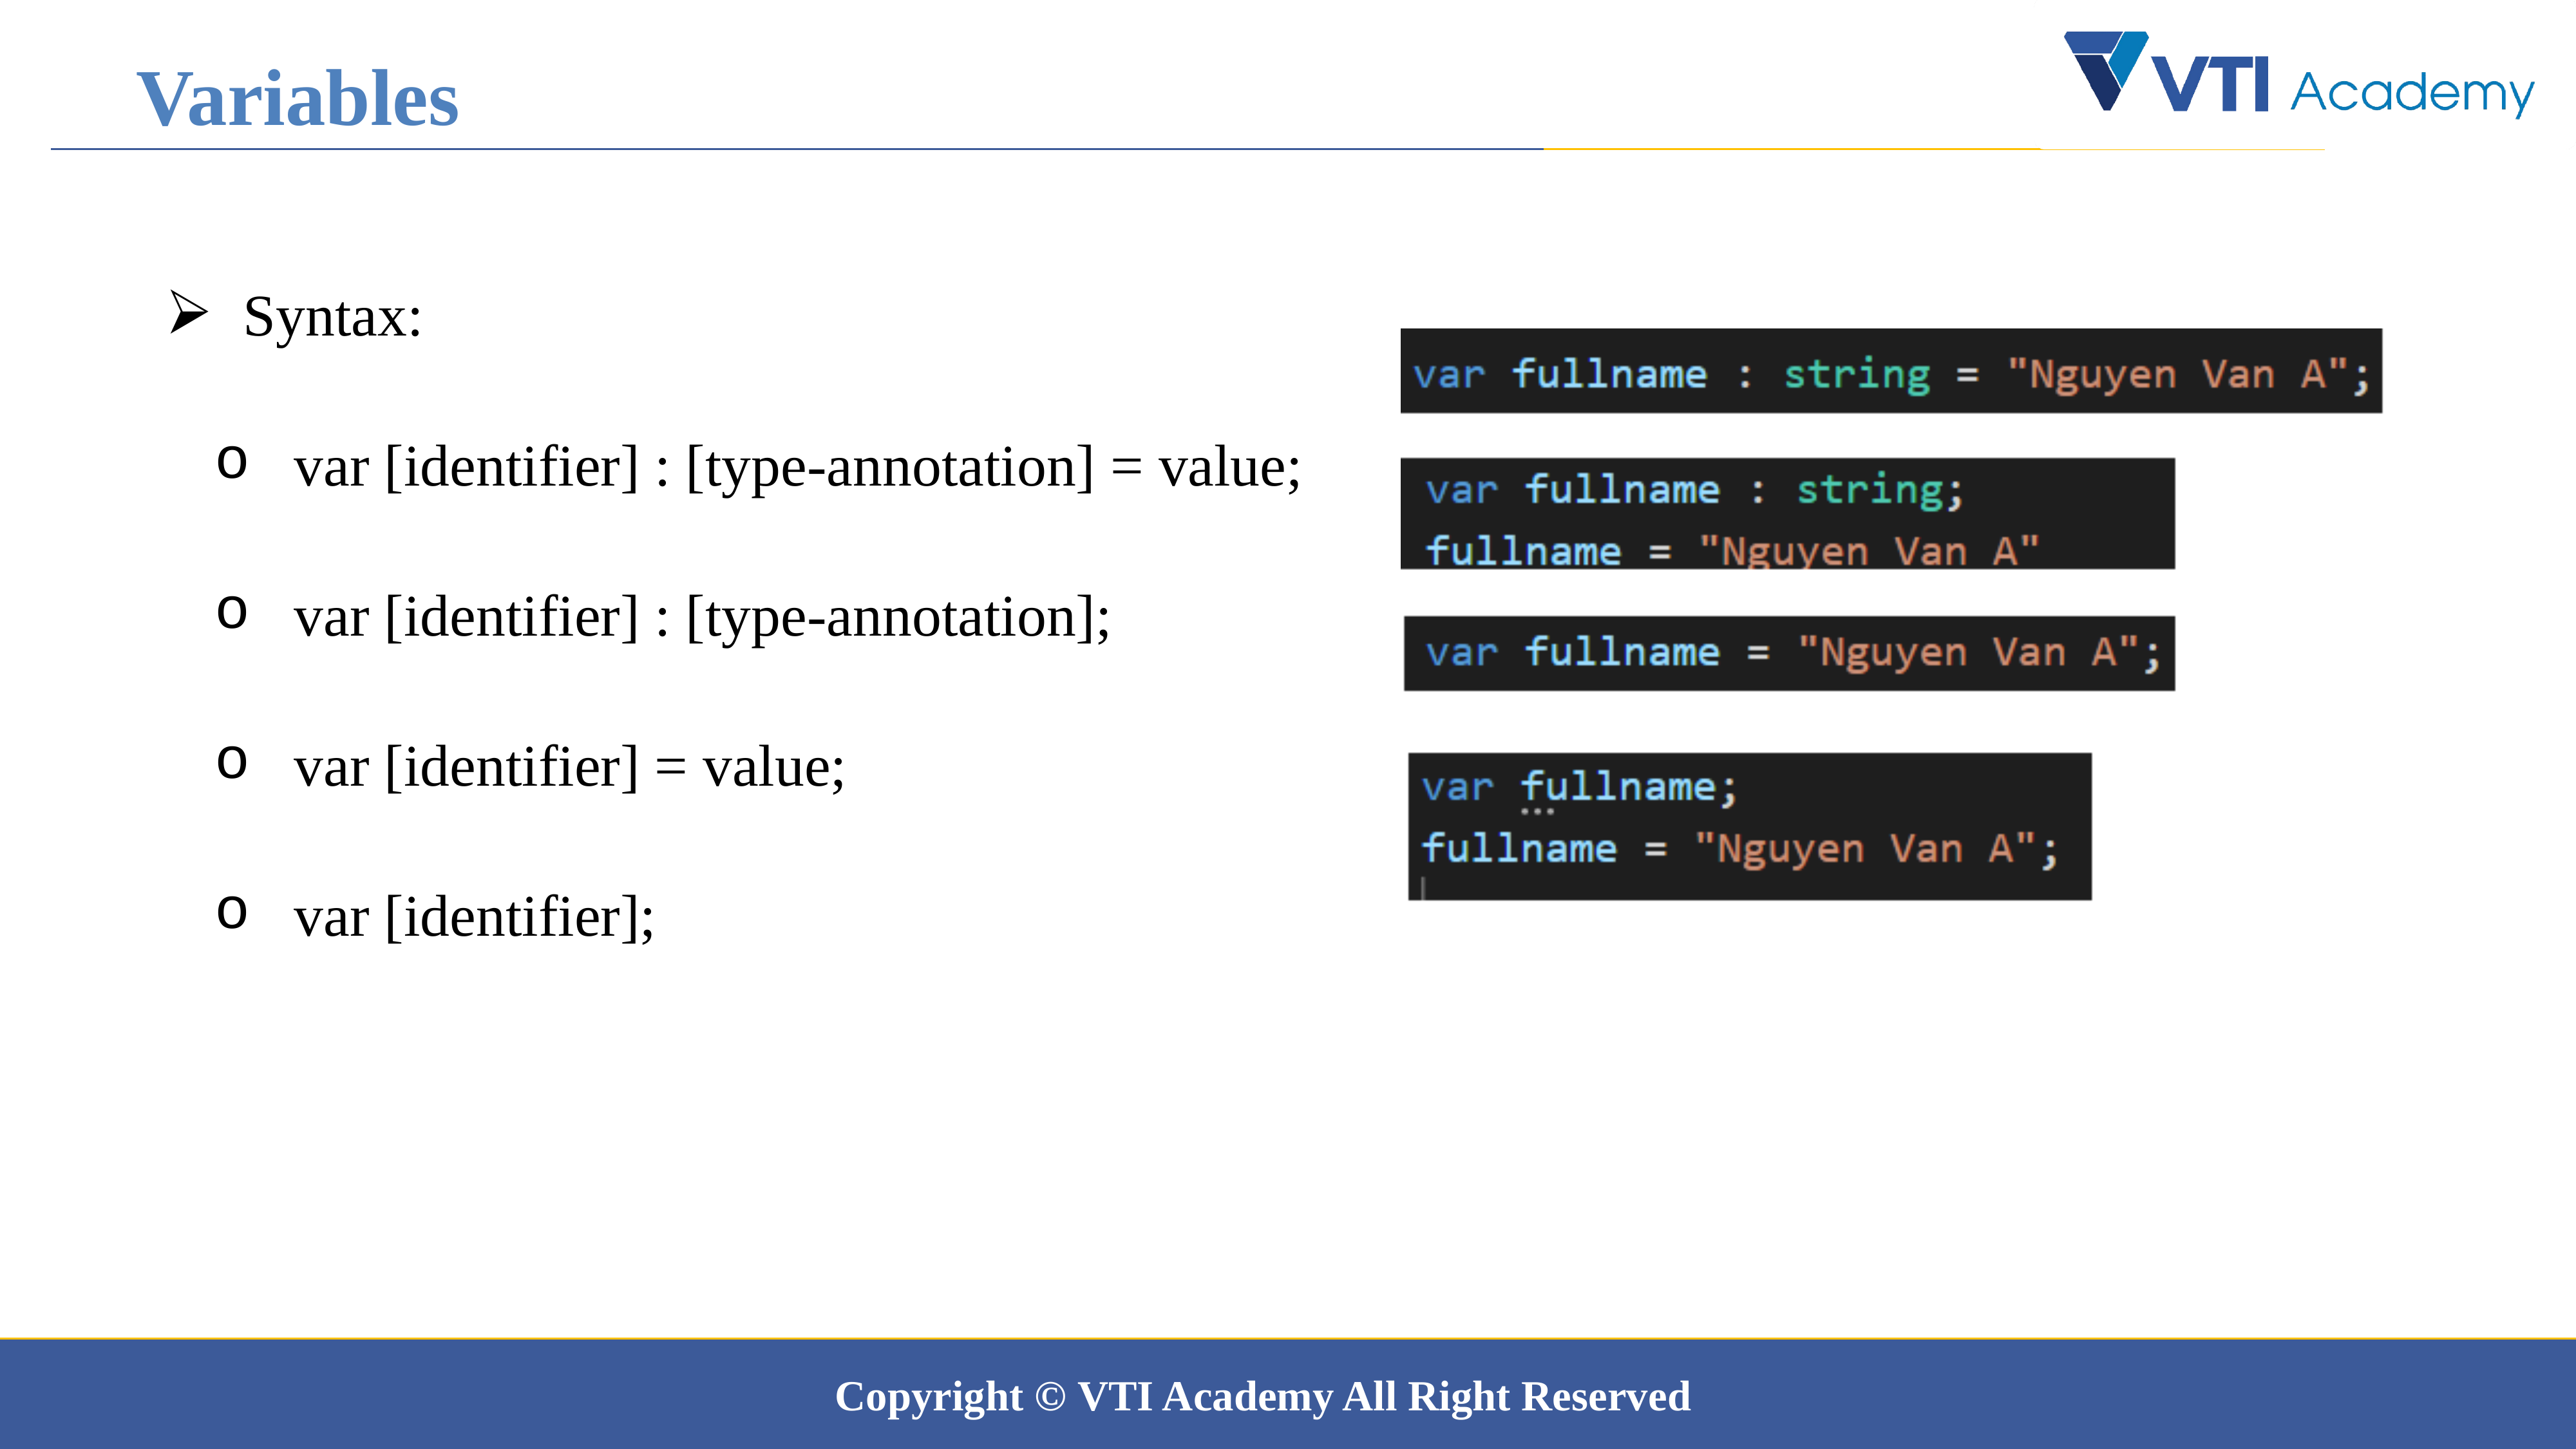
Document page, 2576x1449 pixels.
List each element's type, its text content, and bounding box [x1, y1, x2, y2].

picture [1400, 328, 2413, 933]
text_box Variables [126, 60, 996, 126]
text_box Syntax: var [identifier] : [type-annotation] = value; var [identifier] : [type-annotation]; var [identifier] = value; var [identifier]; [158, 272, 1363, 1072]
picture [2034, 1, 2576, 149]
